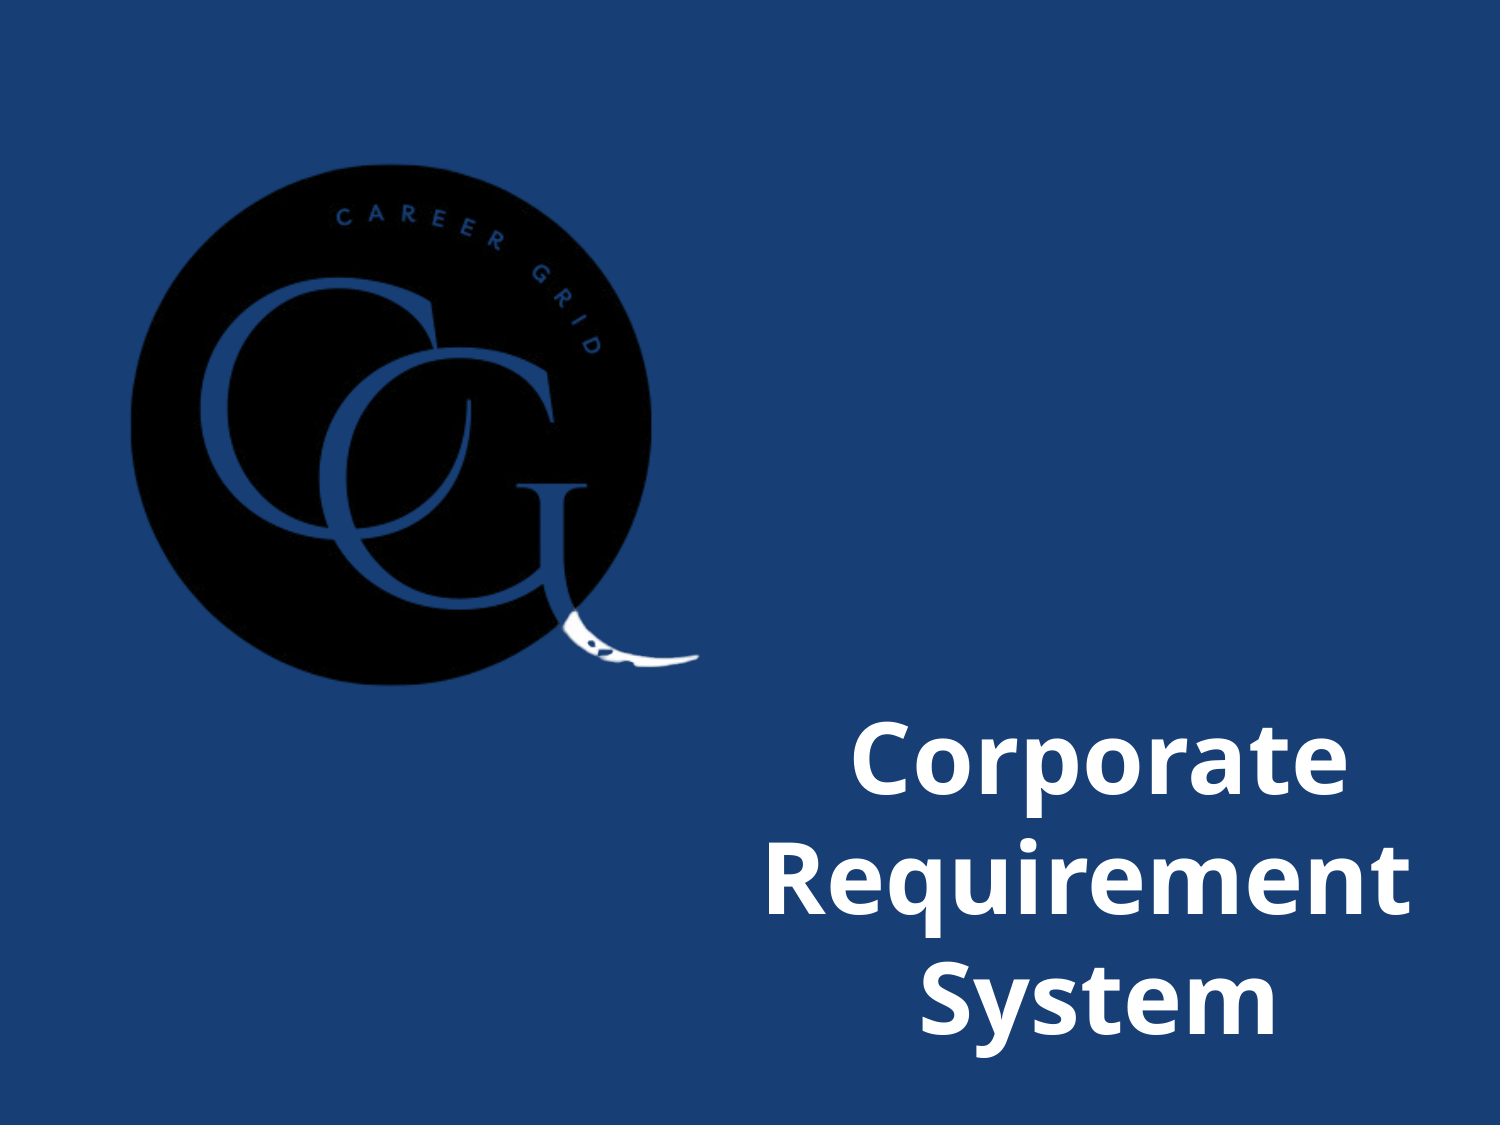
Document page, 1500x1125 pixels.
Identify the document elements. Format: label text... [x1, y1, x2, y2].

picture [0, 0, 826, 851]
text_box Corporate Requirement System [525, 687, 1500, 1108]
